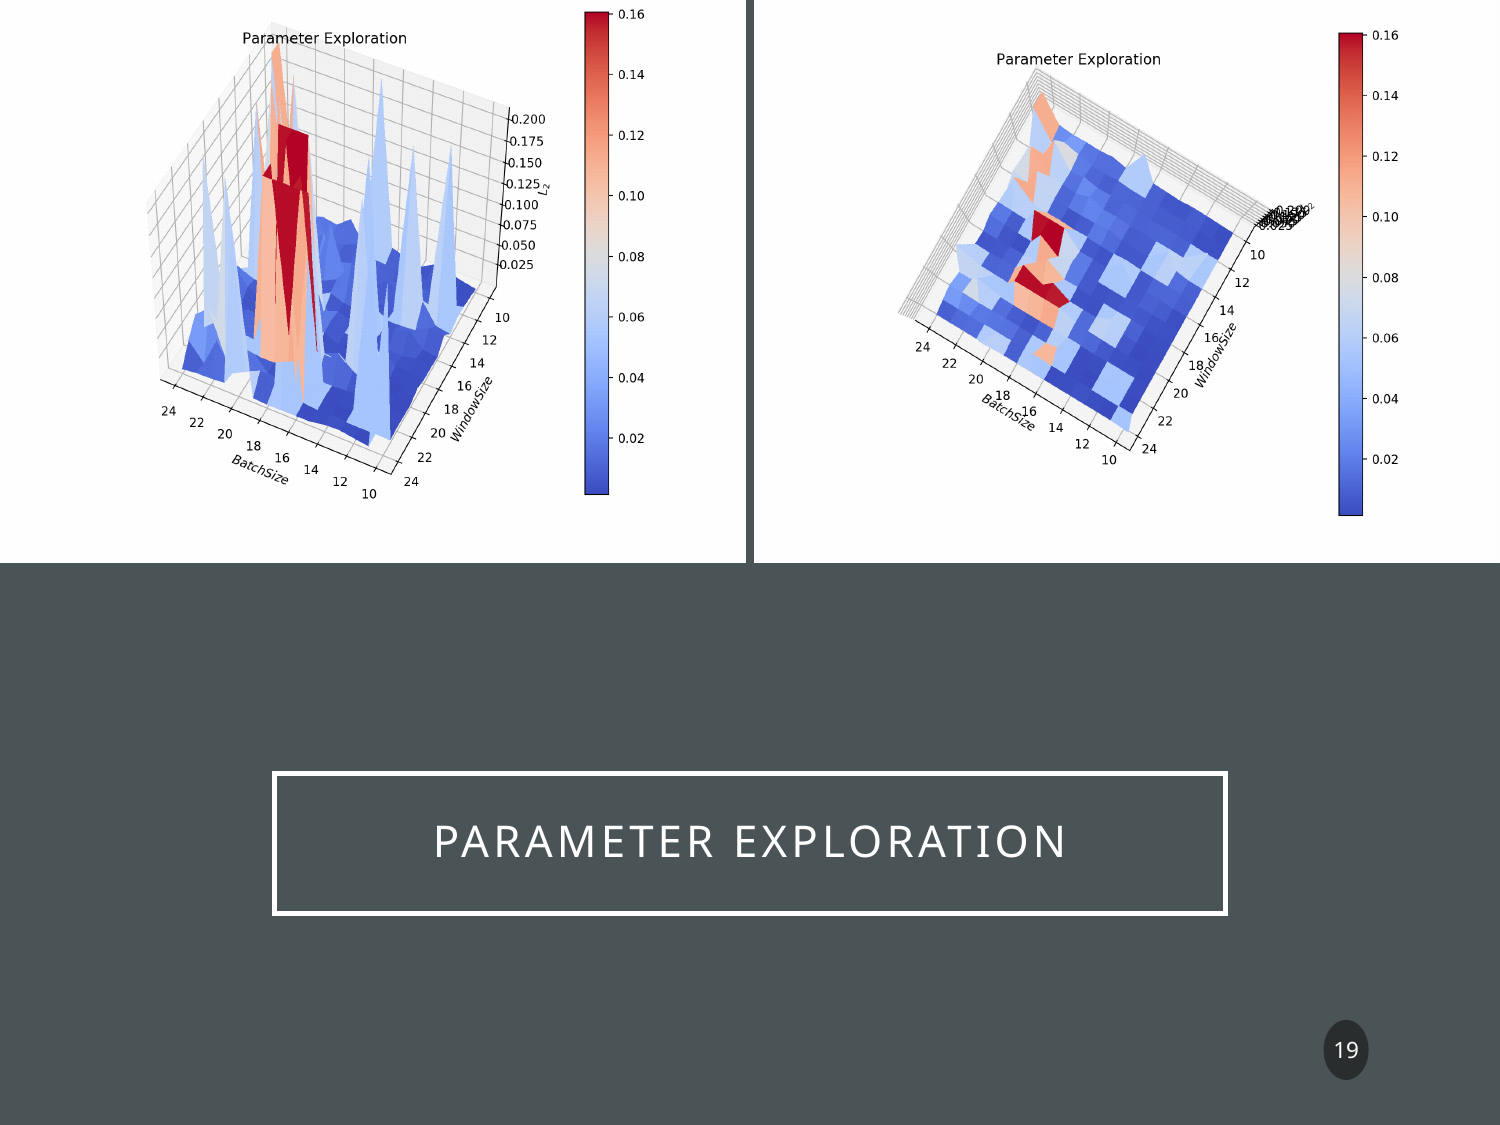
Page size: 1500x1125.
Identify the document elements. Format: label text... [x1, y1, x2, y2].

title Parameter Exploration [272, 771, 1228, 916]
slide_number 19 [1323, 1019, 1369, 1080]
picture [0, 0, 746, 563]
picture [754, 0, 1500, 563]
text_box [0, 0, 1500, 1125]
